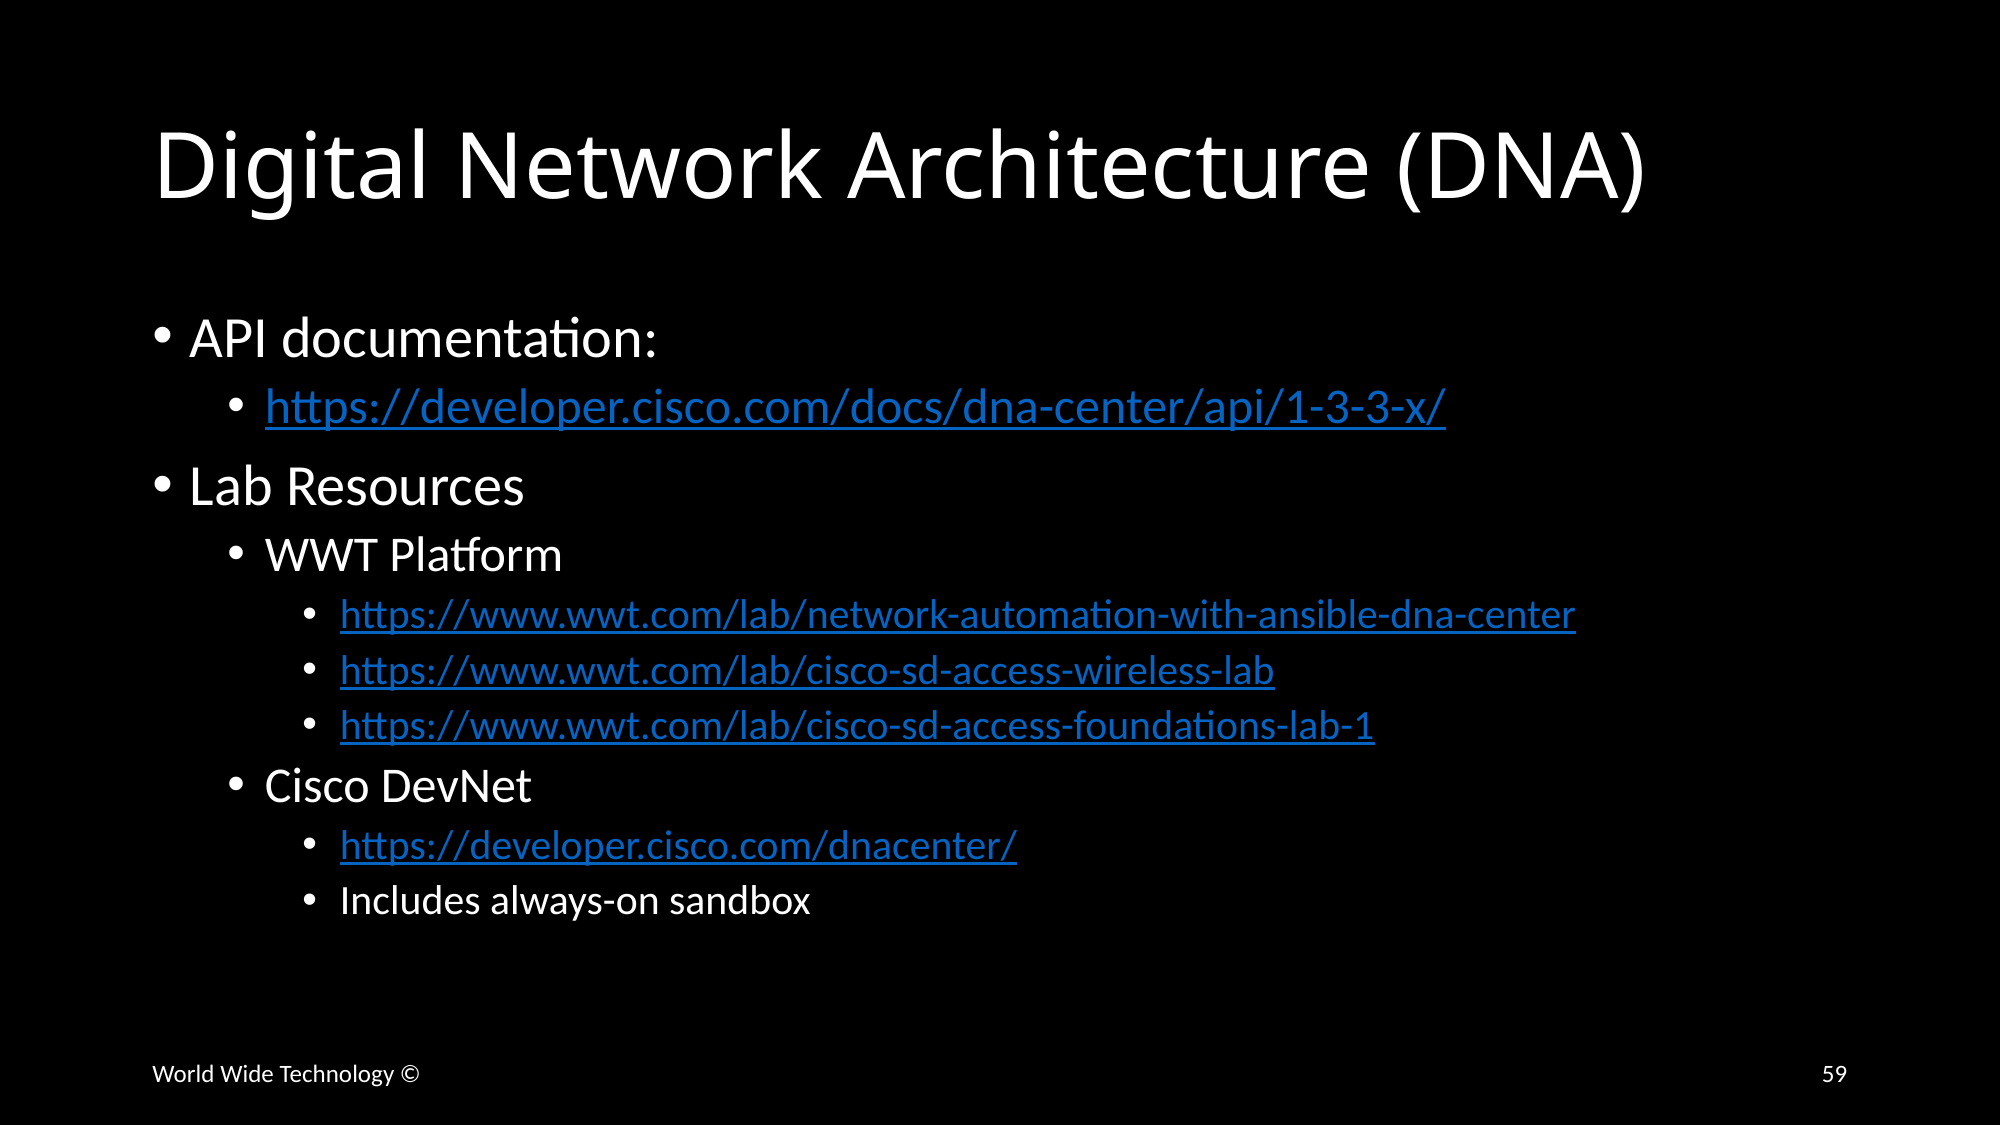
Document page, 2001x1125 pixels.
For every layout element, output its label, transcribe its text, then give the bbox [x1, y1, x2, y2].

slide_number 59 [1412, 1042, 1863, 1103]
title Digital Network Architecture (DNA) [137, 59, 1863, 278]
slide_number World Wide Technology © [137, 1042, 588, 1103]
list API documentation: https://developer.cisco.com/docs/dna-center/api/1-3-3-x/ Lab Resources WWT Platform https://www.wwt.com/lab/network-automation-with-ansible-dna-center https://www.wwt.com/lab/cisco-sd-access-wireless-lab https://www.wwt.com/lab/cisco-sd-access-foundations-lab-1 Cisco DevNet https://developer.cisco.com/dnacenter/ Includes always-on sandbox [137, 299, 1863, 1014]
